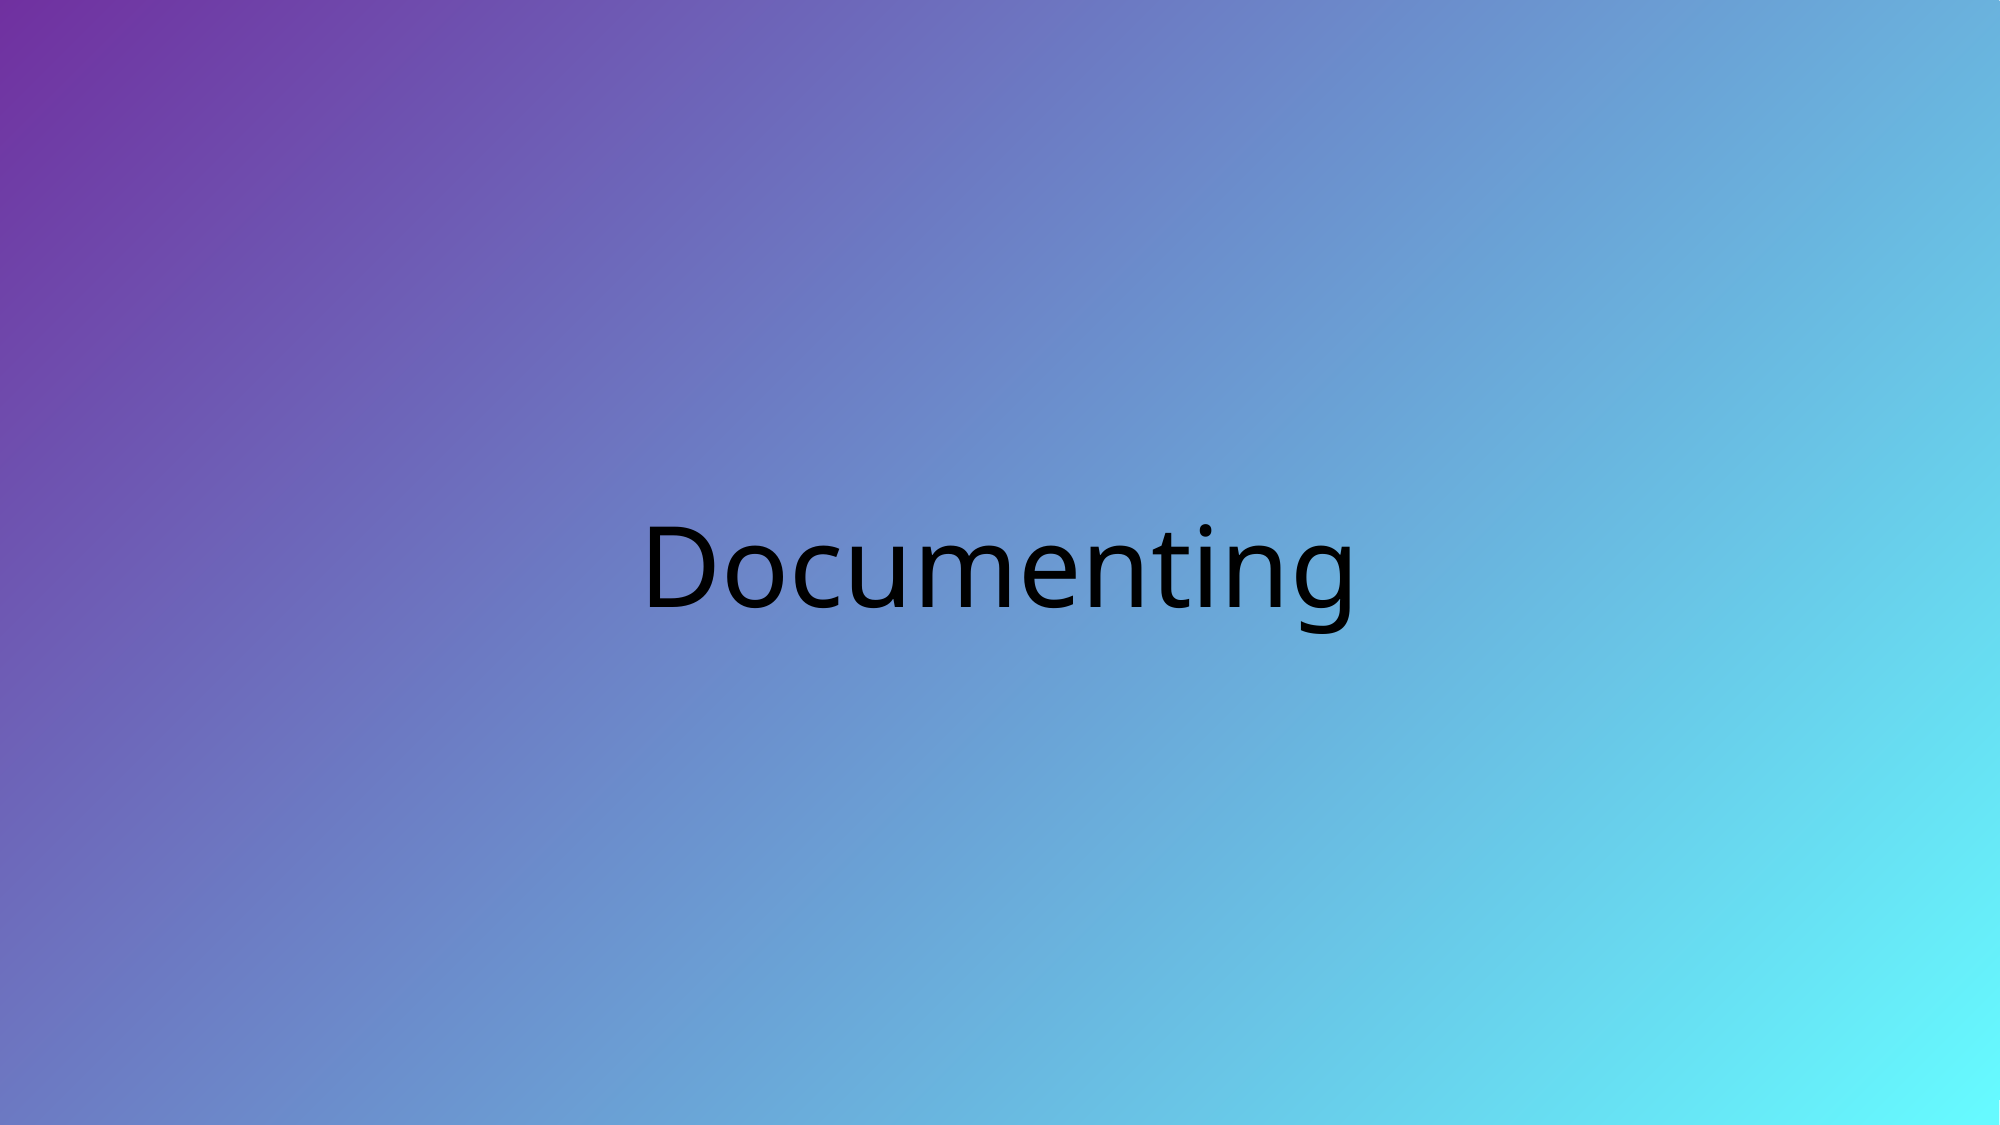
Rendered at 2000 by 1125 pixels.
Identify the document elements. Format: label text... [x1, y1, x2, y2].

title Documenting [0, 0, 2000, 1125]
